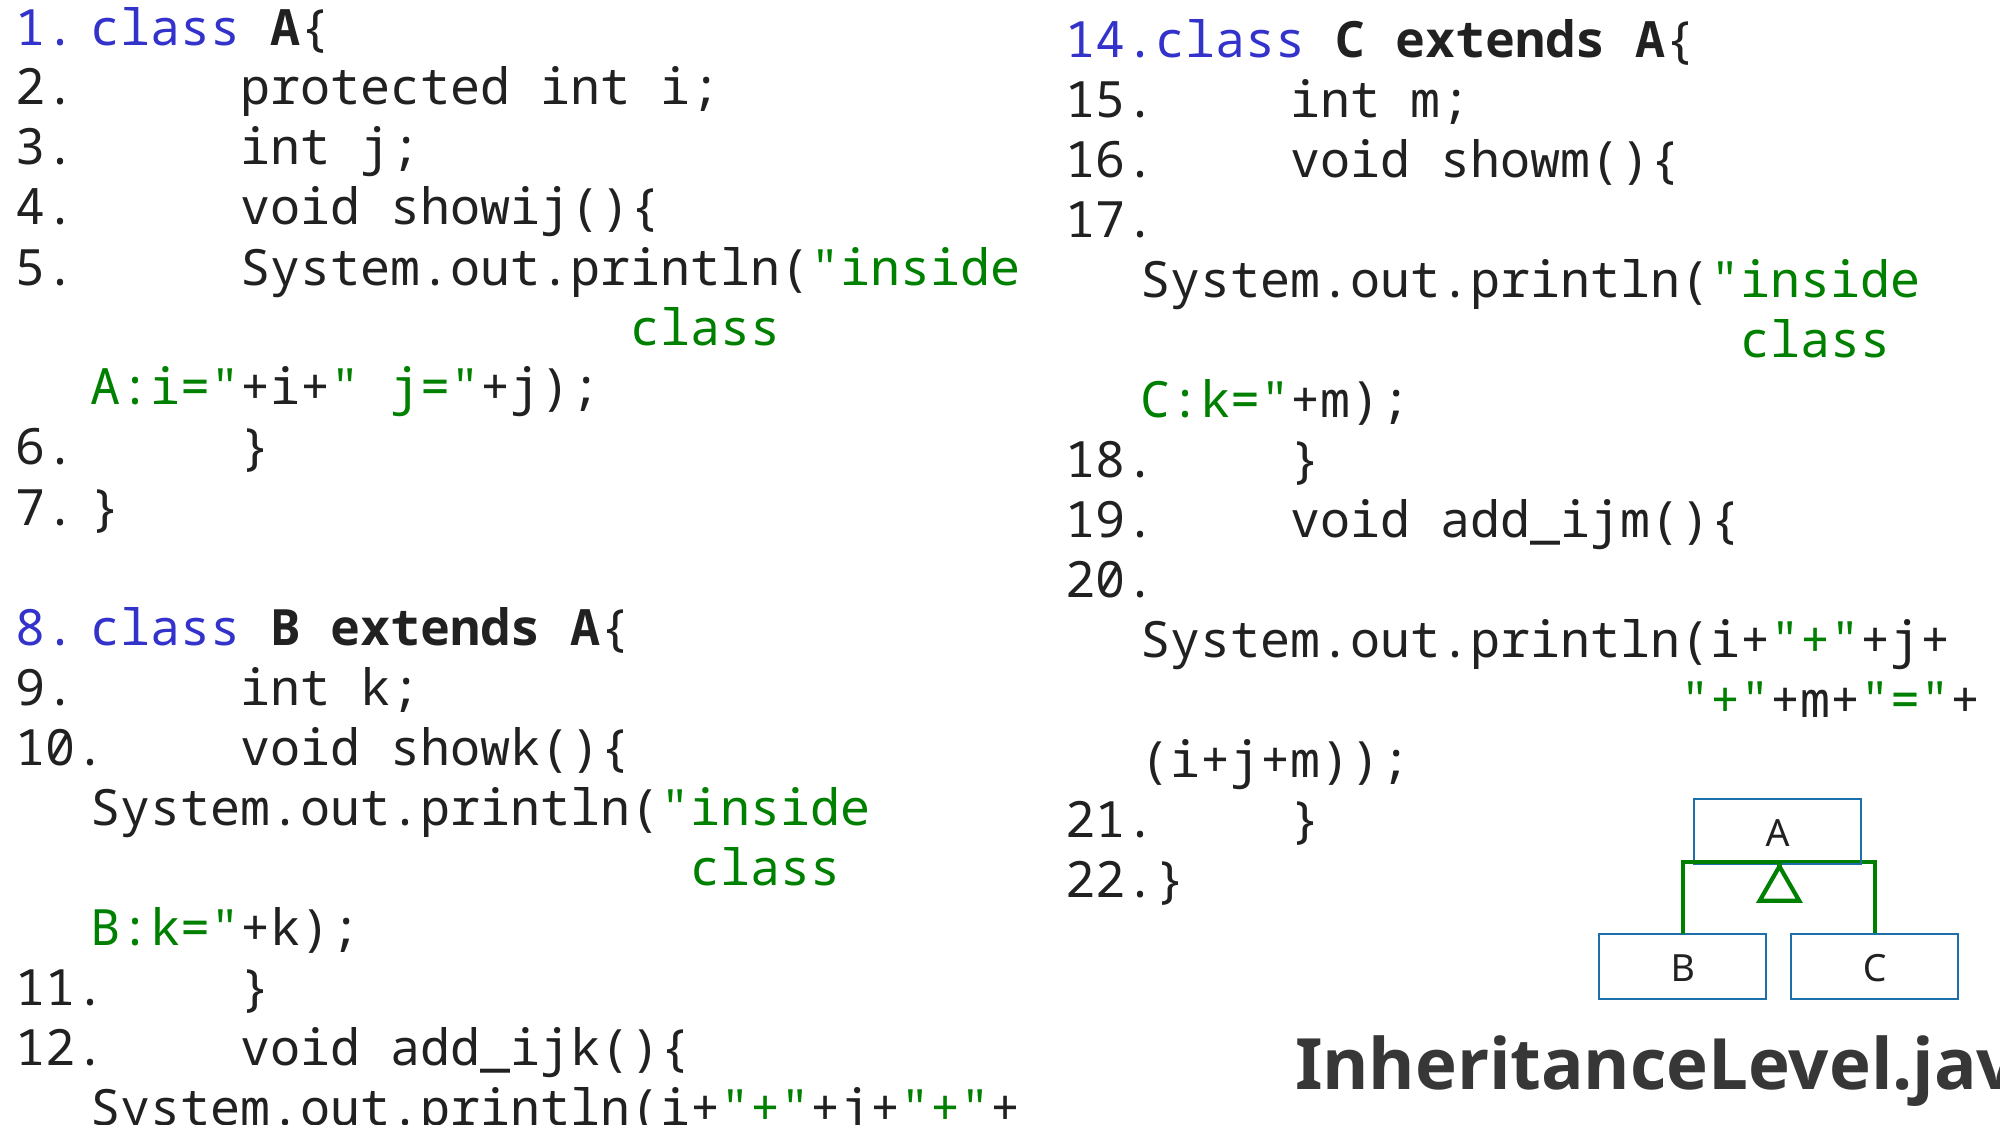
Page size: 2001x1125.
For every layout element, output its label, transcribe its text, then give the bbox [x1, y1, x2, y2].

text_box C [1790, 933, 1959, 1000]
list class A{ protected int i; int j; void showij(){ System.out.println("inside class A:i="+i+" j="+j); } } class B extends A{ int k; void showk(){ System.out.println("inside class B:k="+k); } void add_ijk(){ System.out.println(i+"+"+j+"+"+ k+"="+(i+j+k)); }} [0, 0, 1050, 1113]
text_box [1765, 864, 1793, 902]
text_box class C extends A{ int m; void showm(){ System.out.println("inside class C:k="+m); } void add_ijm(){ System.out.println(i+"+"+j+ "+"+m+"="+(i+j+m)); } } [1050, 0, 2000, 1125]
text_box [1697, 851, 1765, 949]
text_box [1793, 852, 1861, 948]
text_box A [1693, 798, 1862, 865]
text_box B [1598, 933, 1767, 1000]
text_box InheritanceLevel.java [1280, 1011, 2000, 1112]
